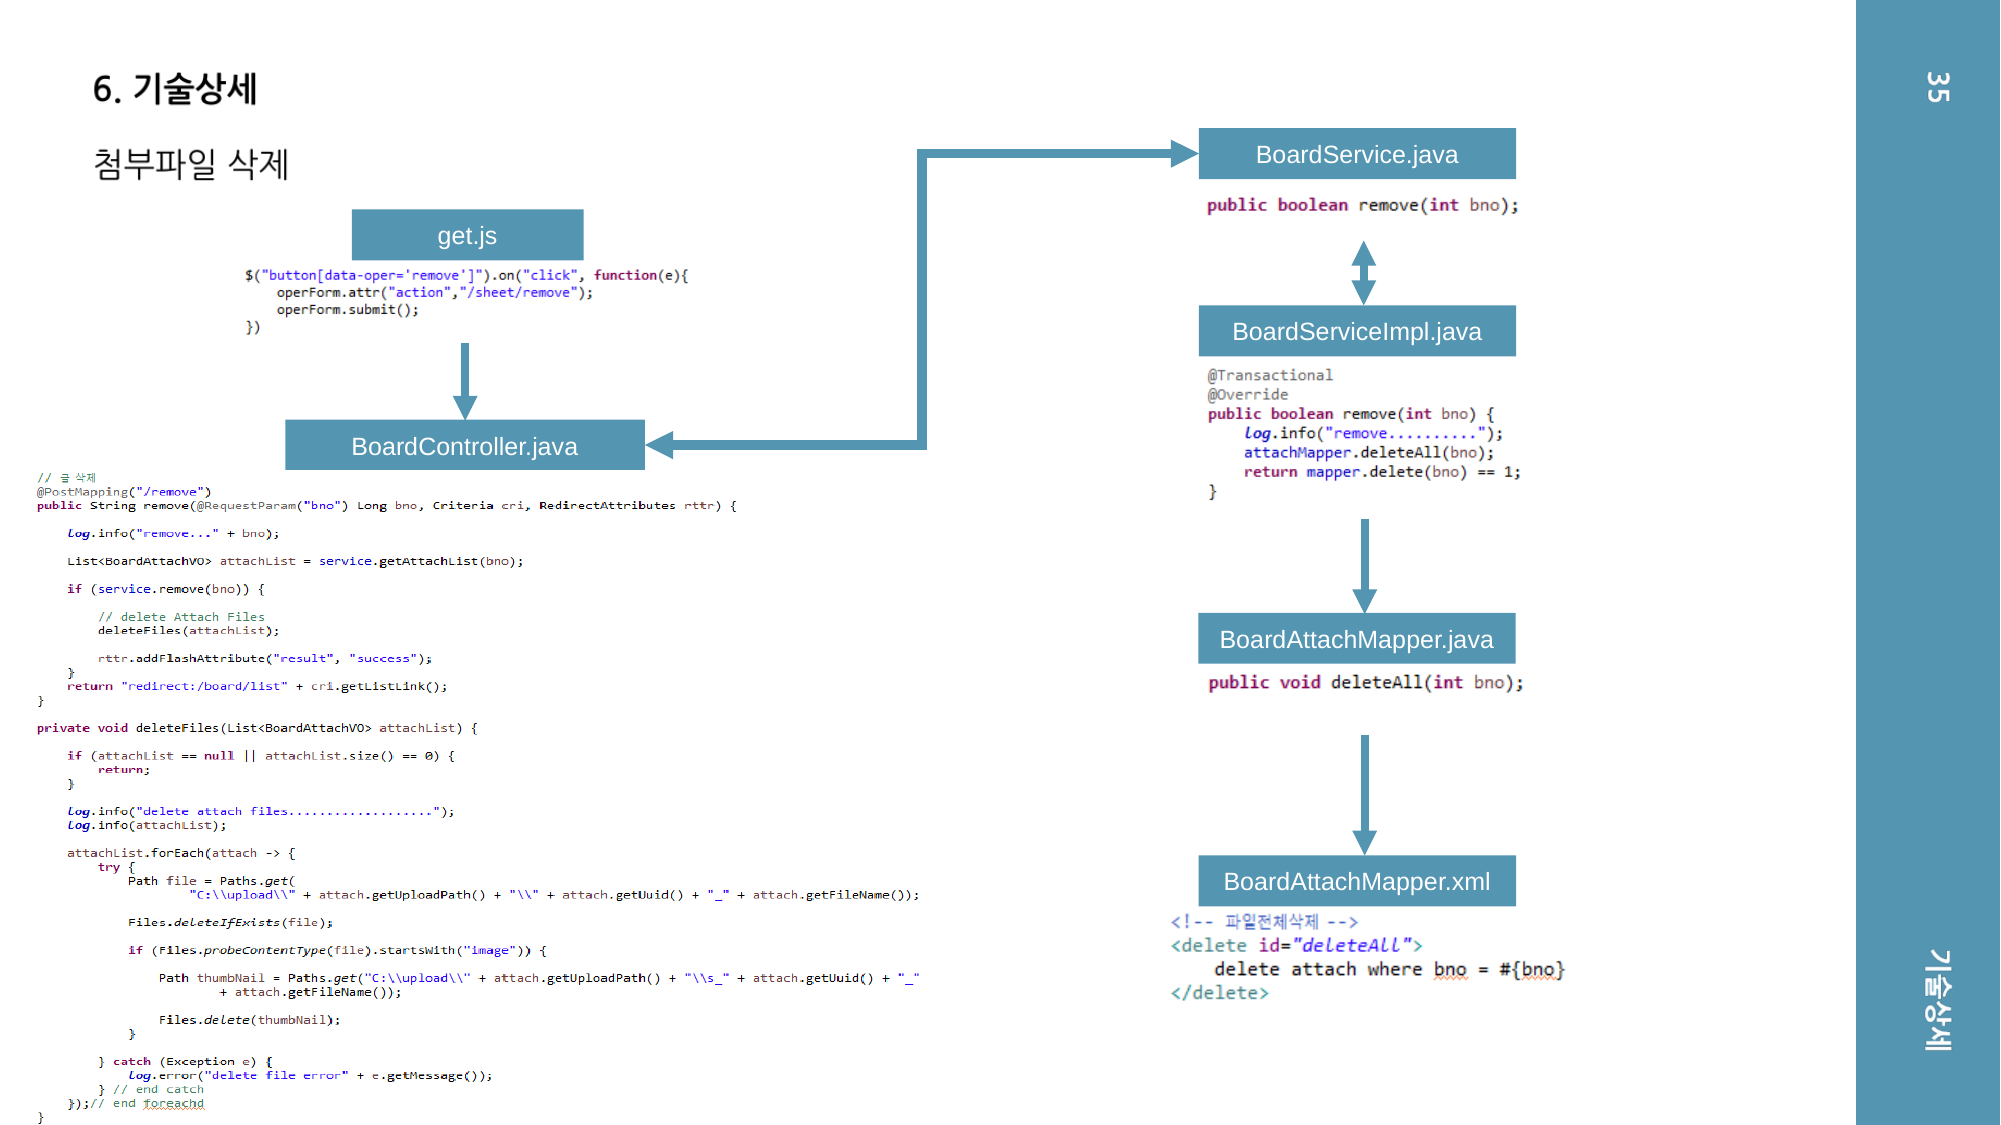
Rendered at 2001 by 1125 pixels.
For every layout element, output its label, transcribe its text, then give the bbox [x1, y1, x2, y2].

text_box BoardController.java [284, 419, 646, 470]
picture [35, 470, 925, 1125]
picture [1203, 669, 1531, 699]
picture [1166, 911, 1569, 1004]
text_box BoardServiceImpl.java [1199, 304, 1517, 357]
picture [242, 265, 644, 338]
picture [1203, 365, 1526, 504]
picture [87, 59, 273, 120]
text_box BoardAttachMapper.xml [1198, 854, 1517, 907]
text_box BoardService.java [1198, 127, 1517, 180]
picture [87, 135, 305, 196]
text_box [1856, 0, 2000, 1125]
text_box get.js [351, 208, 585, 261]
text_box BoardAttachMapper.java [1197, 612, 1517, 665]
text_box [644, 153, 1199, 446]
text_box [1922, 70, 1961, 1052]
picture [1200, 195, 1526, 225]
